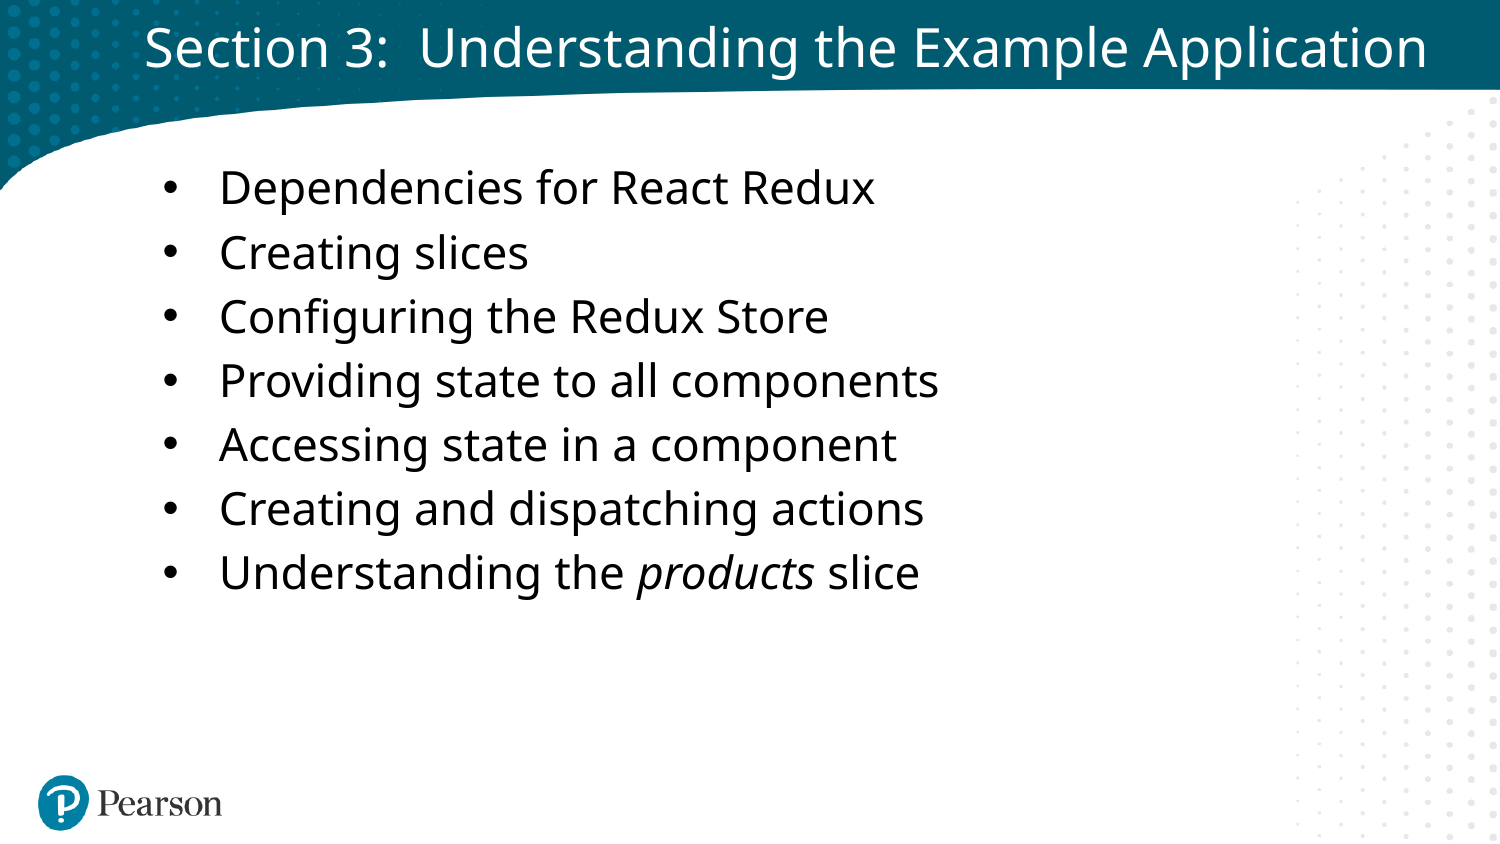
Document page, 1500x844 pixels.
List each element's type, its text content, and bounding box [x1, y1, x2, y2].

list Dependencies for React Redux Creating slices Configuring the Redux Store Providing state to all components Accessing state in a component Creating and dispatching actions Understanding the products slice [147, 151, 1351, 766]
picture [0, 90, 1500, 844]
title Section 3: Understanding the Example Application [130, 6, 1450, 98]
